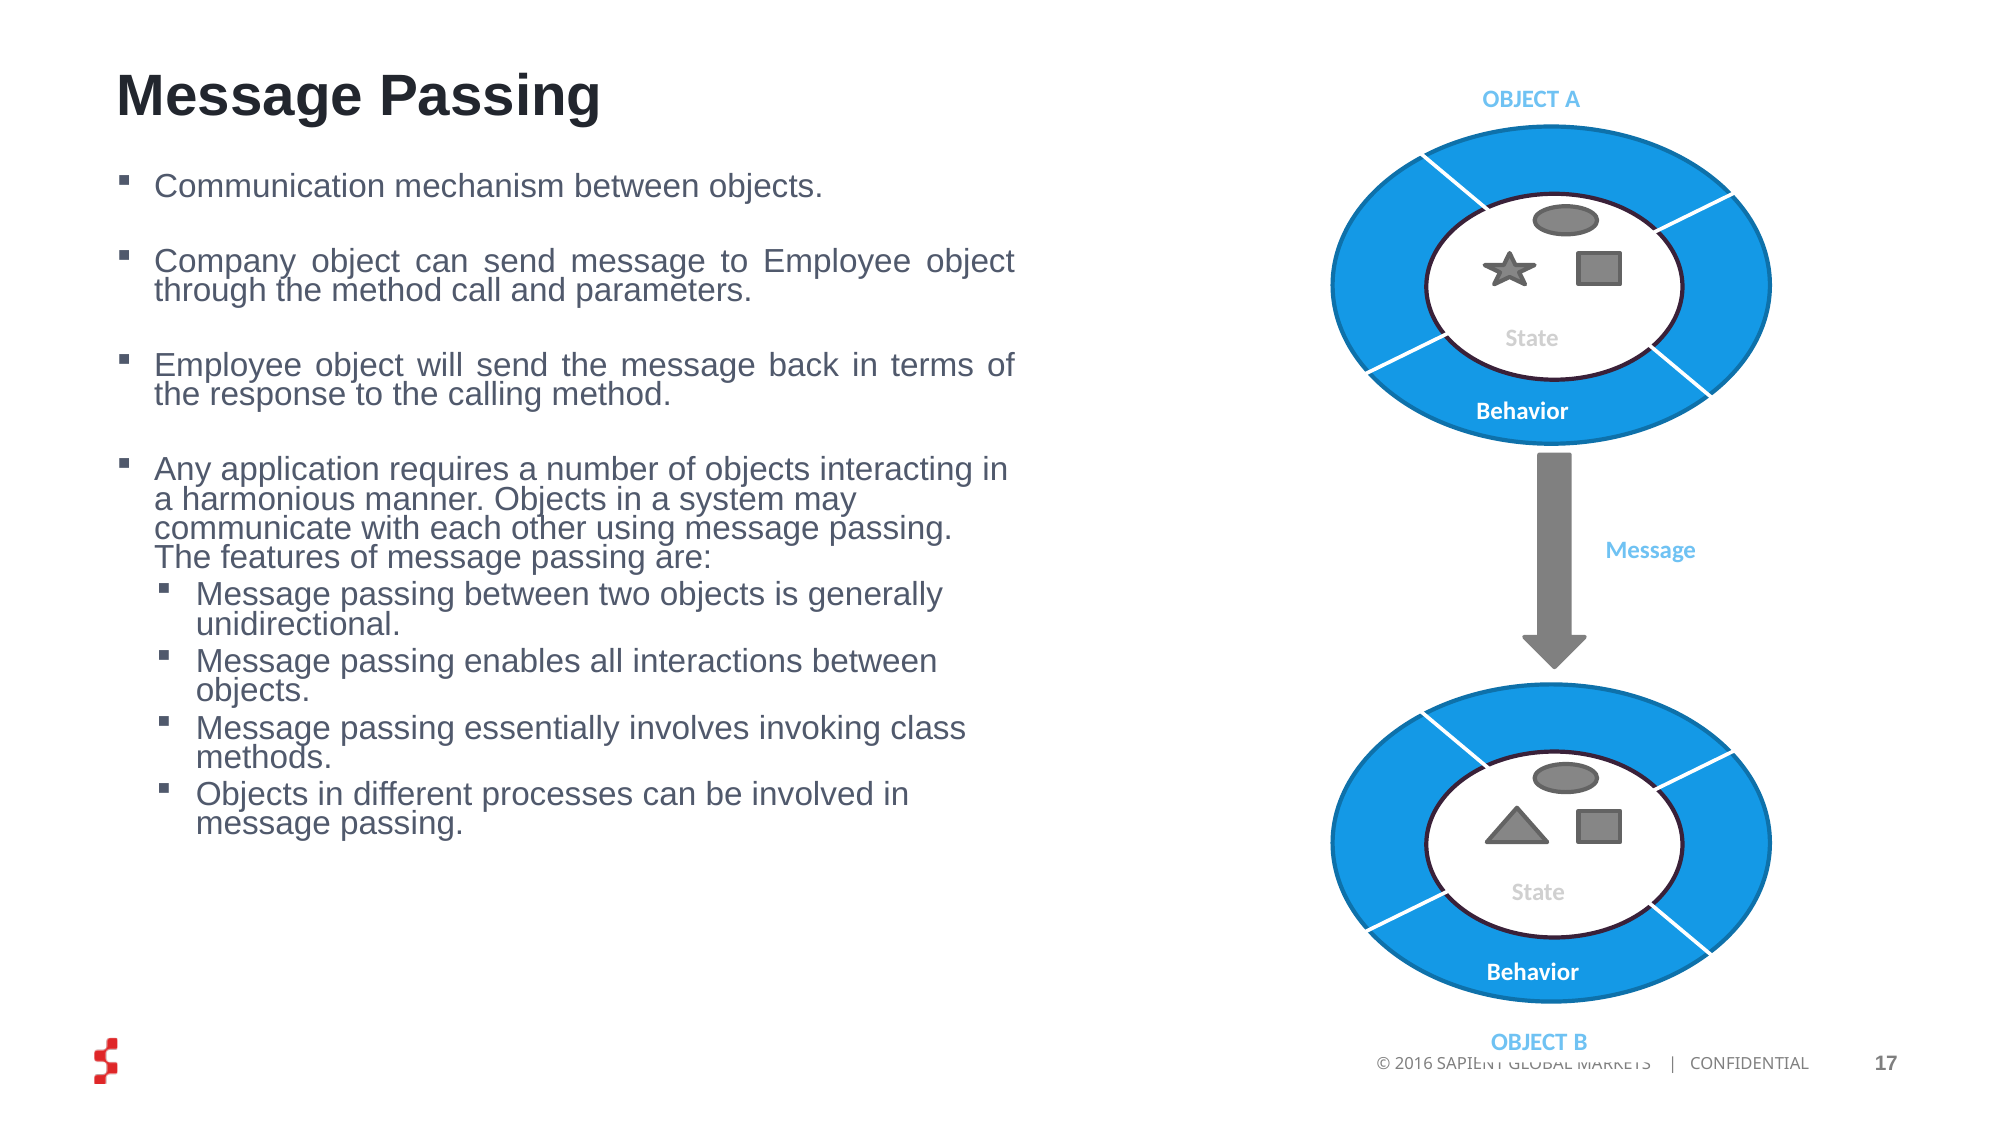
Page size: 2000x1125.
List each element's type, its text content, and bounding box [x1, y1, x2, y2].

list Communication mechanism between objects. Company object can send message to Employee object through the method call and parameters. Employee object will send the message back in terms of the response to the calling method. Any application requires a number of objects interacting in a harmonious manner. Objects in a system may communicate with each other using message passing. The features of message passing are: Message passing between two objects is generally unidirectional. Message passing enables all interactions between objects. Message passing essentially involves invoking class methods. Objects in different processes can be involved in message passing. [116, 174, 1017, 1038]
title Message Passing [116, 50, 1967, 163]
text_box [1332, 70, 1794, 1063]
